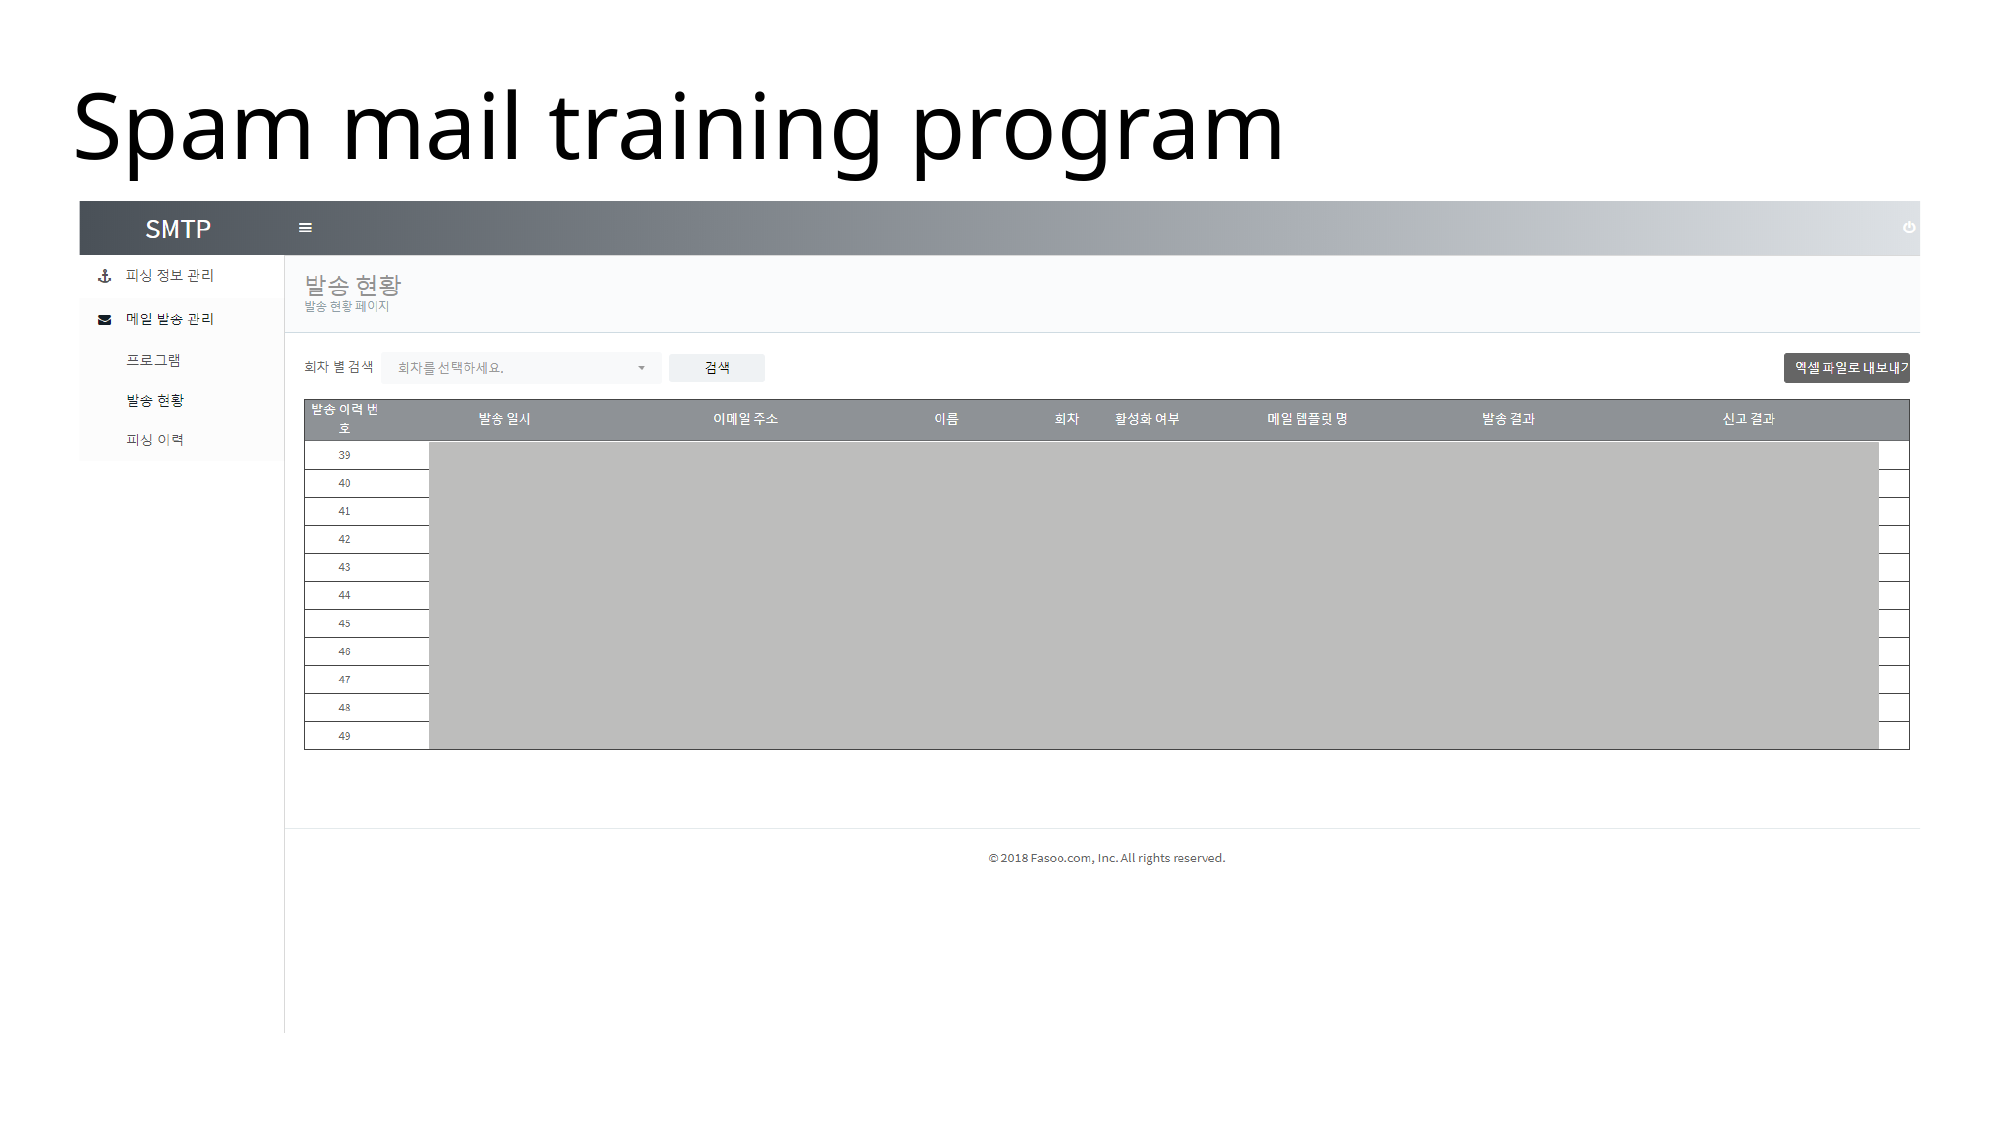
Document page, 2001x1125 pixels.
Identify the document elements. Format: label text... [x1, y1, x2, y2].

title Spam mail training program [57, 58, 1678, 202]
picture [79, 201, 1921, 1033]
